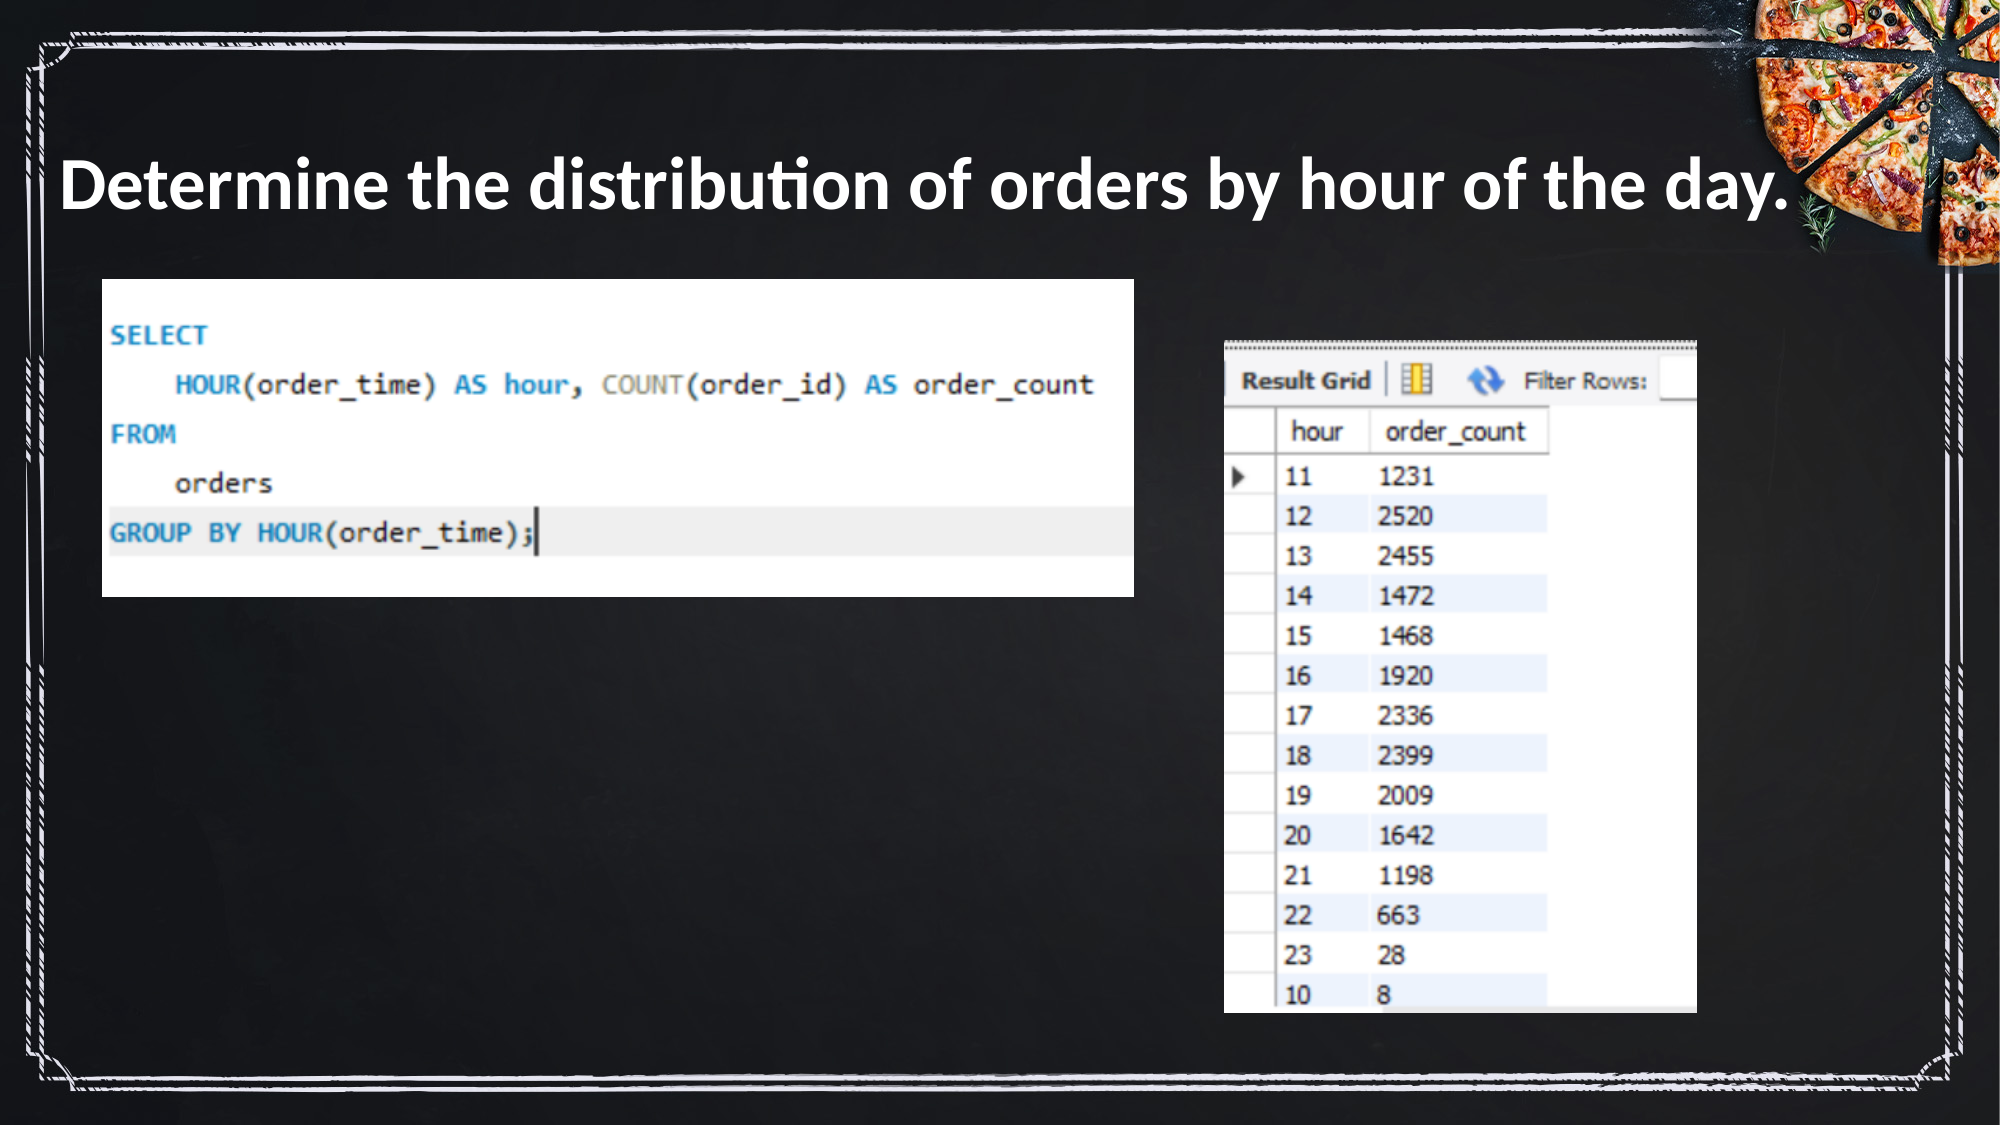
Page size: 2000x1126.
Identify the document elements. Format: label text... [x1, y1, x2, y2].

title Determine the distribution of orders by hour of the day. [43, 113, 1843, 245]
picture [0, 0, 2000, 1125]
